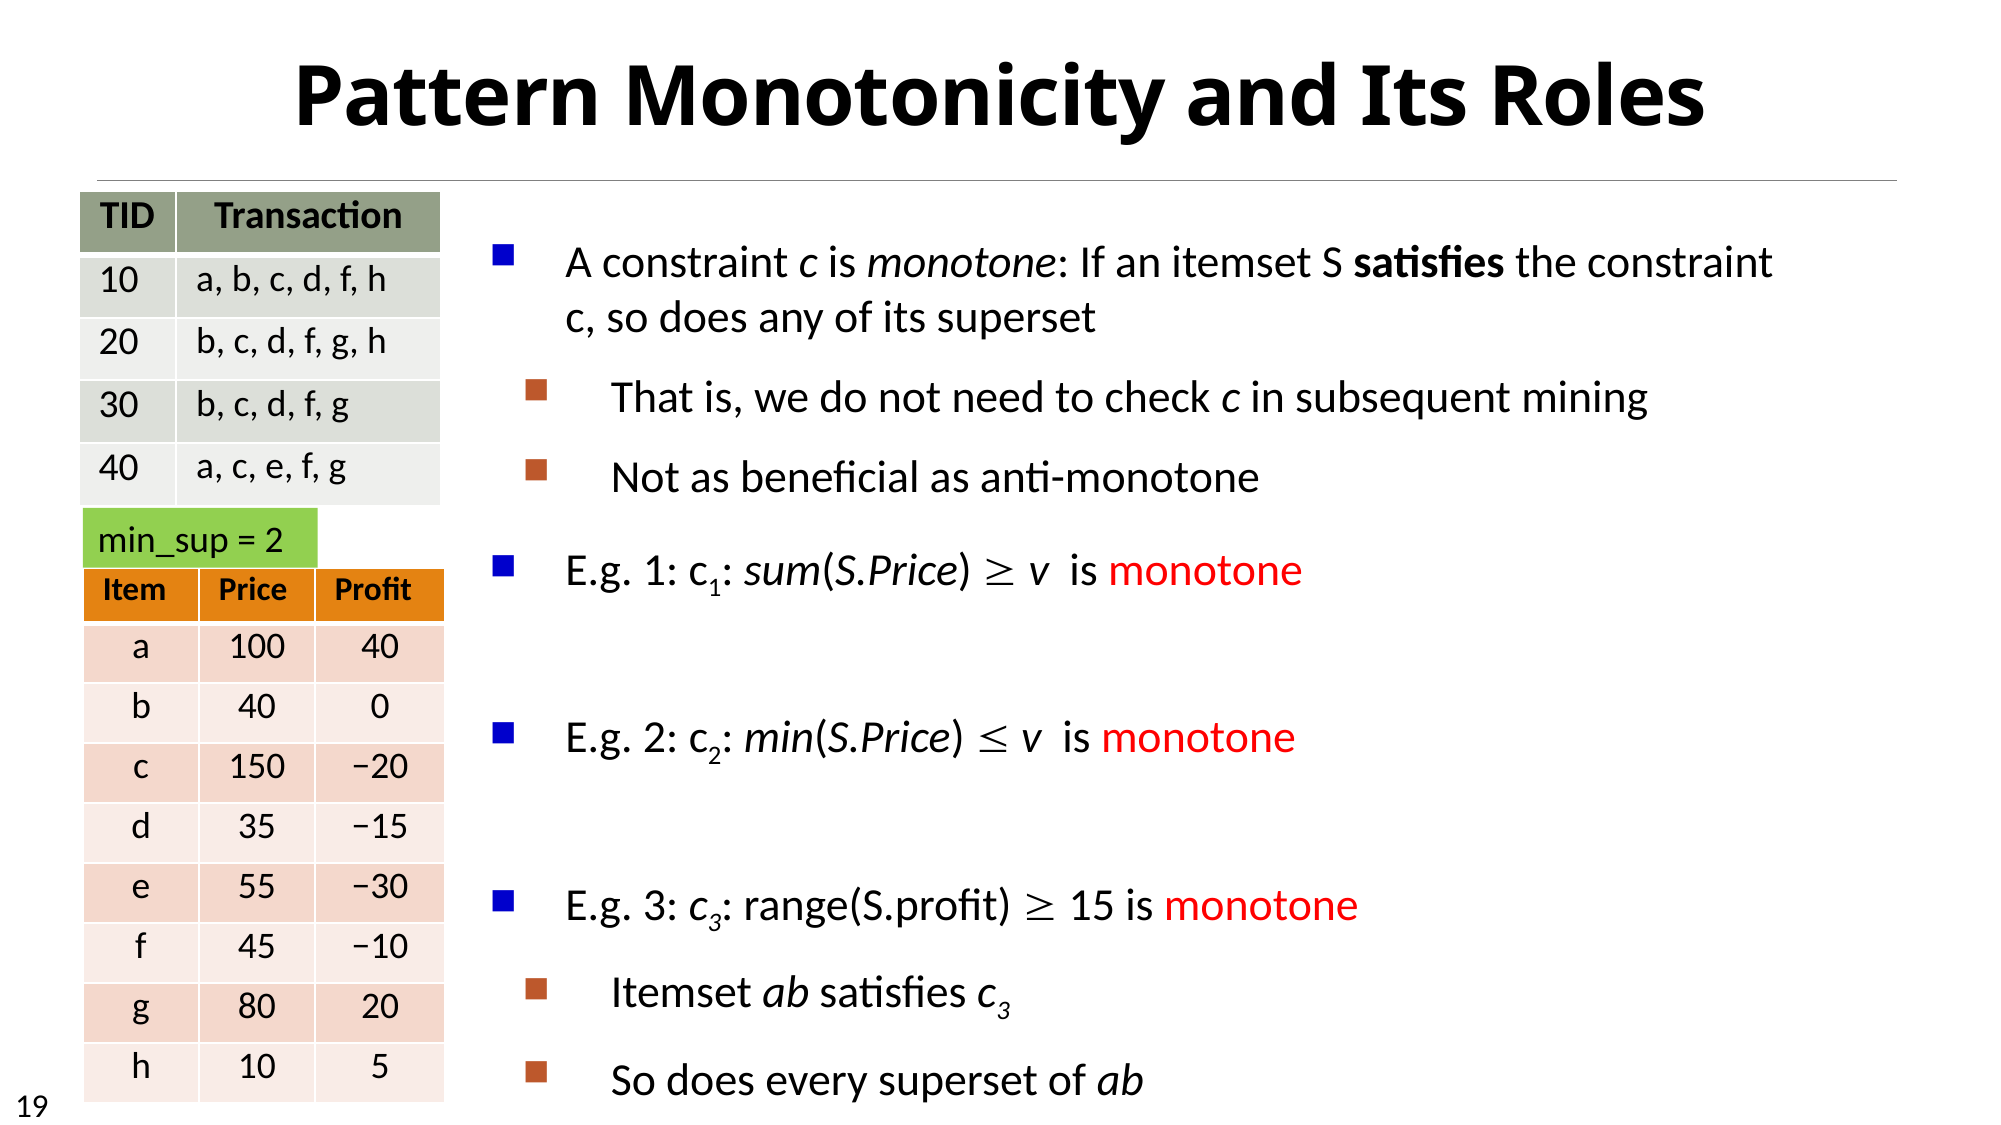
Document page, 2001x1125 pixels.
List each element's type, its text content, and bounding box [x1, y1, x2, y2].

table_cell 0 [316, 684, 444, 742]
table_cell 55 [200, 864, 314, 922]
table_cell c [84, 744, 198, 802]
table_header Transaction [177, 192, 440, 252]
table_cell 35 [200, 804, 314, 862]
table_cell 40 [200, 684, 314, 742]
table_cell 10 [200, 1044, 314, 1102]
table_cell 10 [80, 258, 175, 317]
table_cell a [84, 626, 198, 682]
table_cell 100 [200, 626, 314, 682]
table_cell h [84, 1044, 198, 1102]
table_cell −30 [316, 864, 444, 922]
table_cell 40 [80, 444, 175, 505]
list A constraint c is monotone: If an itemset S satisfies the constraint c, so does any of its superset That is, we do not need to check c in subsequent mining Not as beneficial as anti-monotone E.g. 1: c1: sum(S.Price)  v is monotone E.g. 2: c2: min(S.Price)  v is monotone E.g. 3: c3: range(S.profit)  15 is monotone Itemset ab satisfies c3 So does every superset of ab [474, 224, 1818, 913]
text_box min_sup = 2 [82, 507, 318, 568]
title Pattern Monotonicity and Its Roles [0, 50, 2000, 150]
table_cell 45 [200, 924, 314, 982]
table_cell b, c, d, f, g [177, 381, 440, 442]
table_header Price [200, 569, 314, 621]
table_cell 20 [316, 984, 444, 1042]
table_cell d [84, 804, 198, 862]
table_cell a, c, e, f, g [177, 444, 440, 505]
table_cell 150 [200, 744, 314, 802]
table_cell b [84, 684, 198, 742]
table_cell 80 [200, 984, 314, 1042]
table_cell −10 [316, 924, 444, 982]
table_header Profit [316, 569, 444, 621]
table_cell a, b, c, d, f, h [177, 258, 440, 317]
table_cell −20 [316, 744, 444, 802]
table_cell 30 [80, 381, 175, 442]
table_cell 40 [316, 626, 444, 682]
table_header Item [84, 569, 198, 621]
table_cell f [84, 924, 198, 982]
table_header TID [80, 192, 175, 252]
table_cell e [84, 864, 198, 922]
table_cell 20 [80, 319, 175, 379]
table_cell 5 [316, 1044, 444, 1102]
table_cell g [84, 984, 198, 1042]
table_cell b, c, d, f, g, h [177, 319, 440, 379]
table_cell −15 [316, 804, 444, 862]
